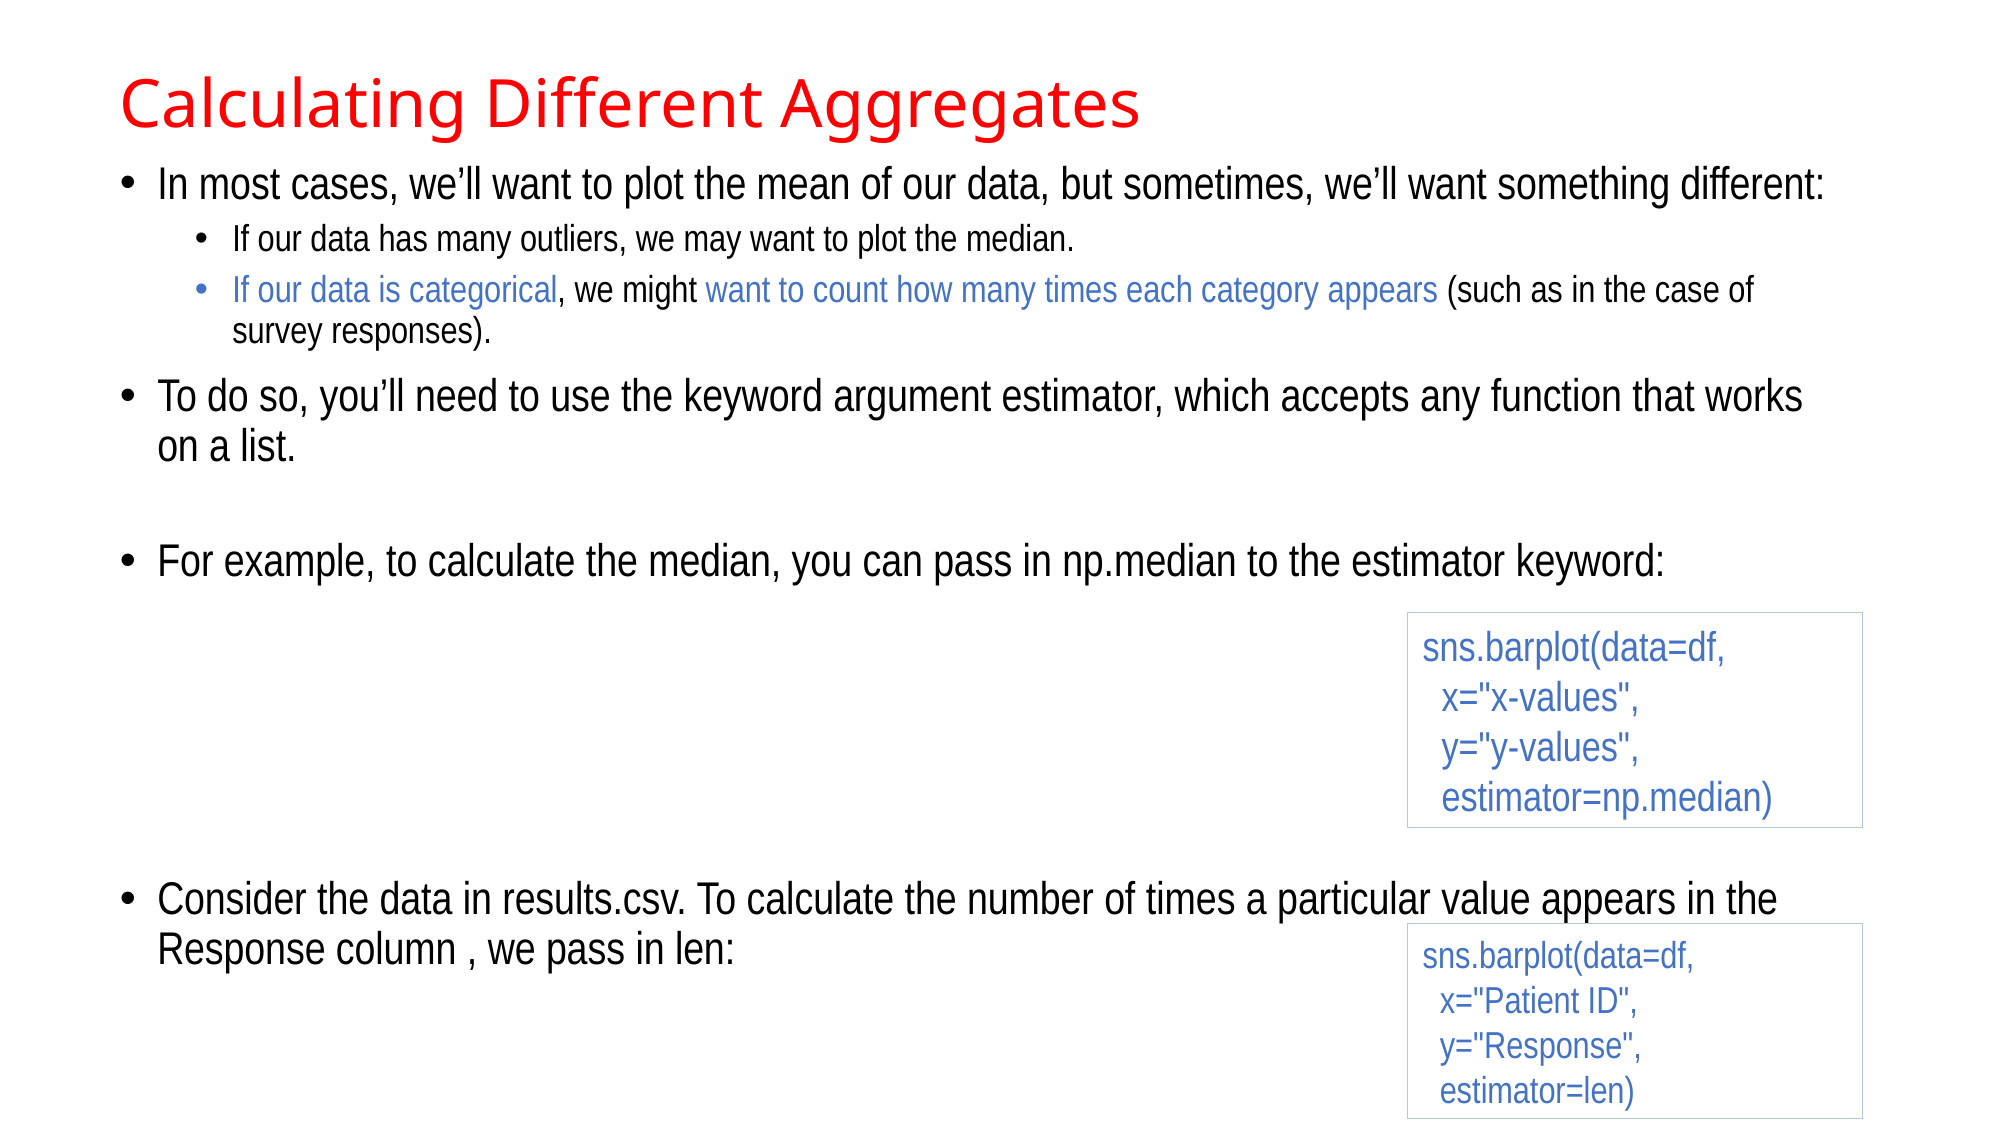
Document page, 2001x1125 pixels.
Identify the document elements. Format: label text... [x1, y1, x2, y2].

title Calculating Different Aggregates [104, 59, 1863, 152]
list In most cases, we’ll want to plot the mean of our data, but sometimes, we’ll want something different: If our data has many outliers, we may want to plot the median. If our data is categorical, we might want to count how many times each category appears (such as in the case of survey responses). To do so, you’ll need to use the keyword argument estimator, which accepts any function that works on a list. For example, to calculate the median, you can pass in np.median to the estimator keyword: Consider the data in results.csv. To calculate the number of times a particular value appears in the Response column , we pass in len: [104, 152, 1863, 1014]
text_box sns.barplot(data=df, x="Patient ID", y="Response", estimator=len) [1407, 923, 1863, 1119]
text_box sns.barplot(data=df, x="x-values", y="y-values", estimator=np.median) [1407, 612, 1863, 828]
